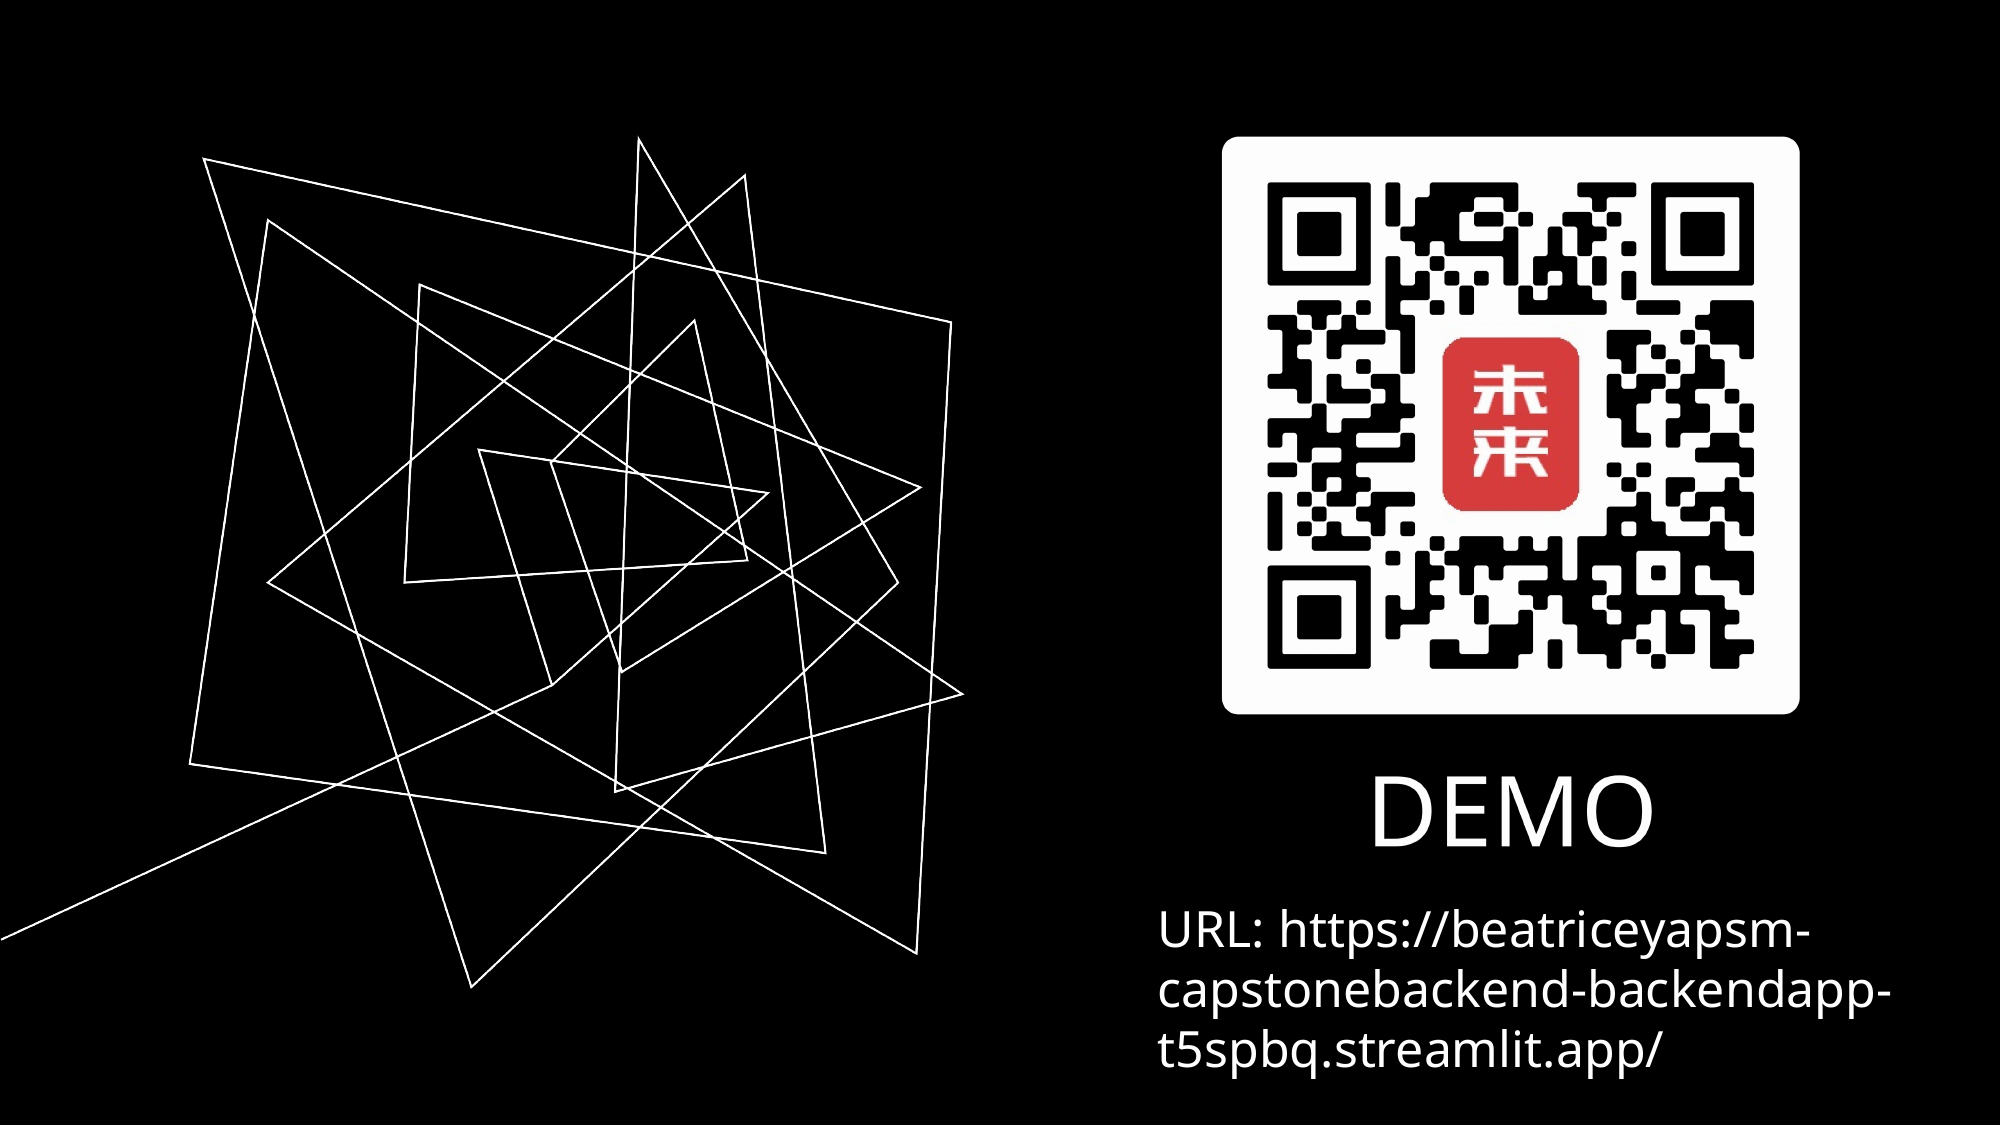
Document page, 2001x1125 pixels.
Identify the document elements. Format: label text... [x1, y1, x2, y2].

picture [0, 135, 965, 989]
text_box URL: https://beatriceyapsm-capstonebackend-backendapp-t5spbq.streamlit.app/ [1143, 889, 1912, 1085]
picture [1198, 113, 1823, 889]
